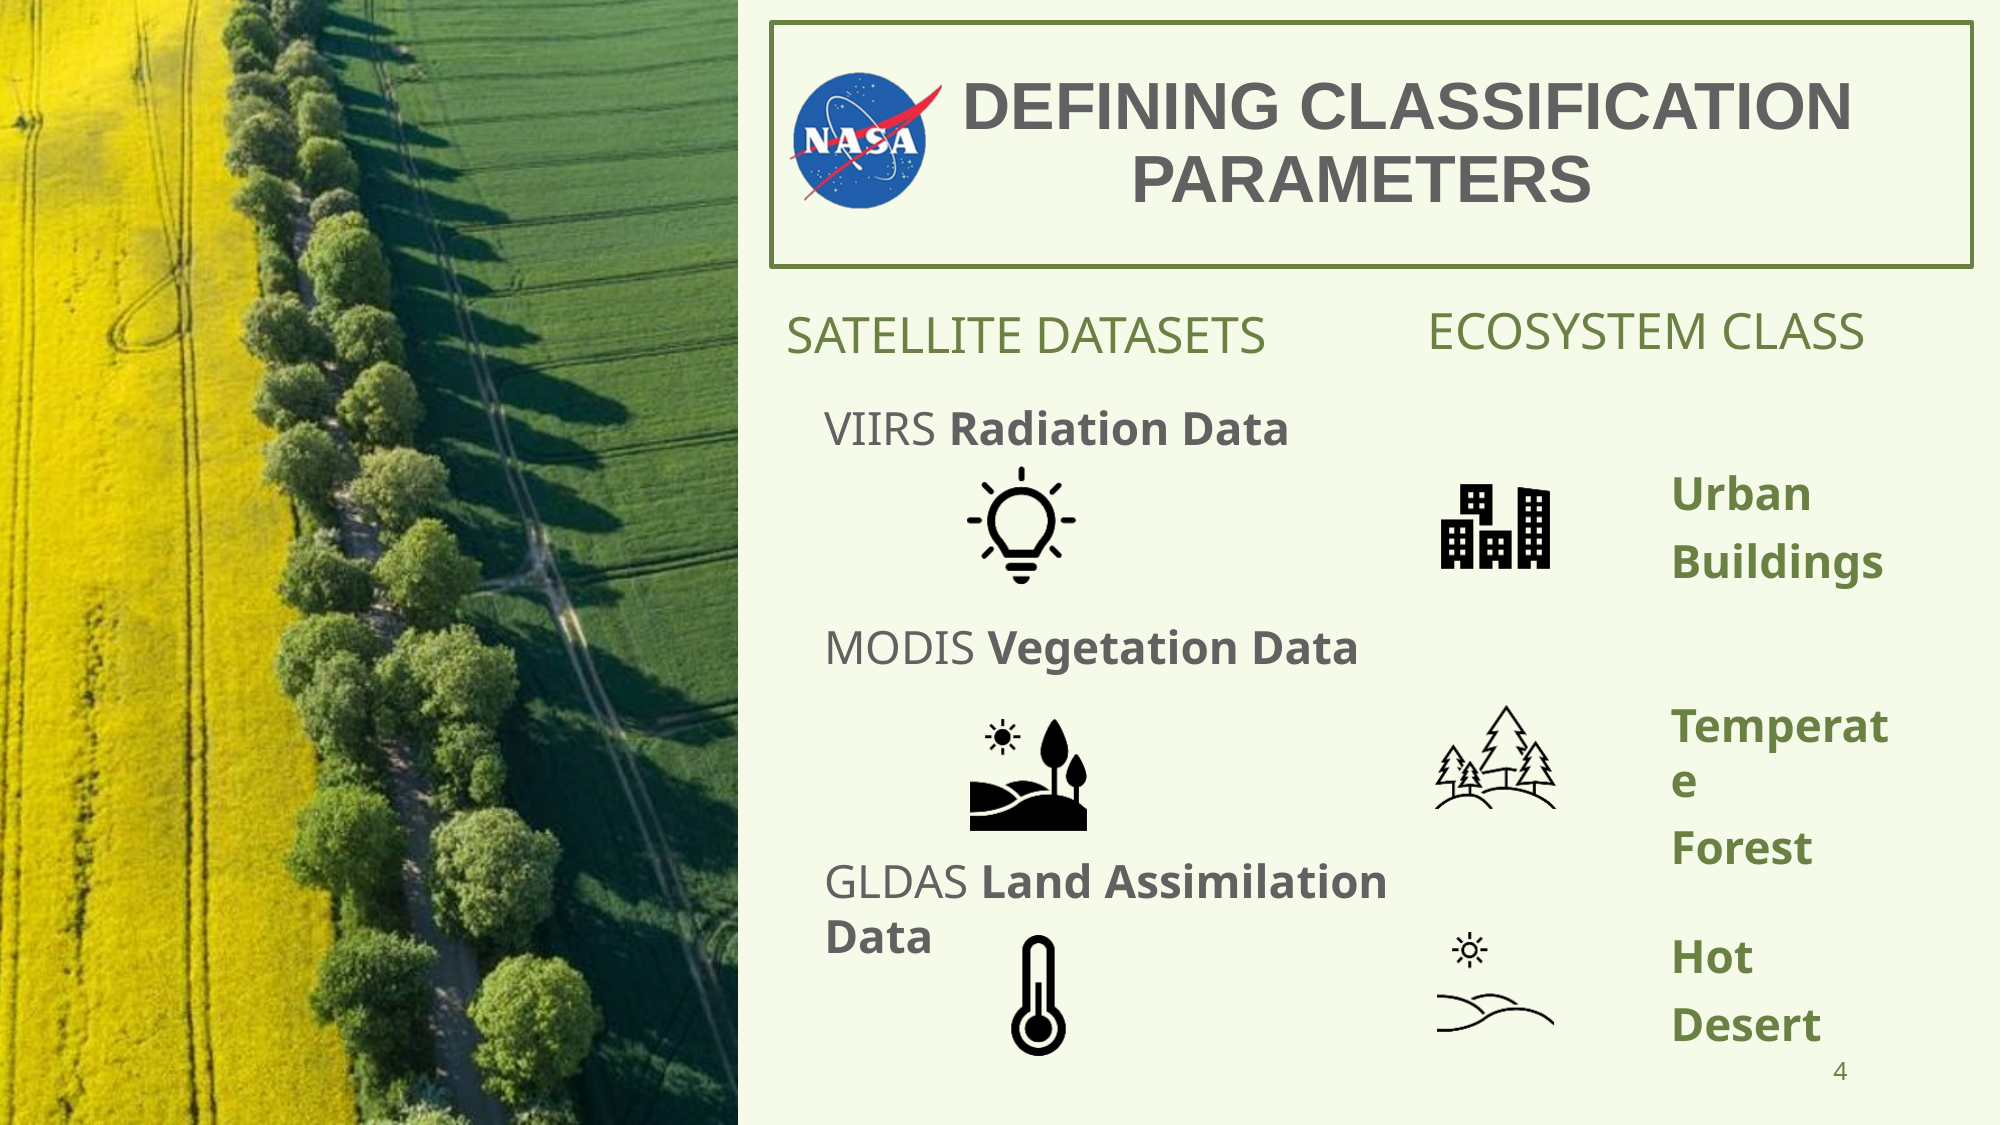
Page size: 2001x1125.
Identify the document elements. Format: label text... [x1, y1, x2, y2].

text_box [809, 392, 1413, 593]
picture [770, 13, 961, 267]
picture [0, 0, 738, 1125]
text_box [1430, 688, 1912, 828]
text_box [1430, 457, 1912, 597]
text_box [1430, 920, 1912, 1060]
slide_number 4 [1412, 1042, 1863, 1103]
text_box MODIS Vegetation Data [809, 611, 1413, 682]
text_box ECOSYSTEM CLASS [1412, 292, 1927, 372]
picture [962, 711, 1094, 842]
list SATELLITE DATASETS [771, 295, 1287, 376]
picture [972, 930, 1104, 1061]
title DEFINING CLASSIFICATION PARAMETERS [965, 20, 1974, 269]
text_box GLDAS Land Assimilation Data [809, 845, 1413, 971]
